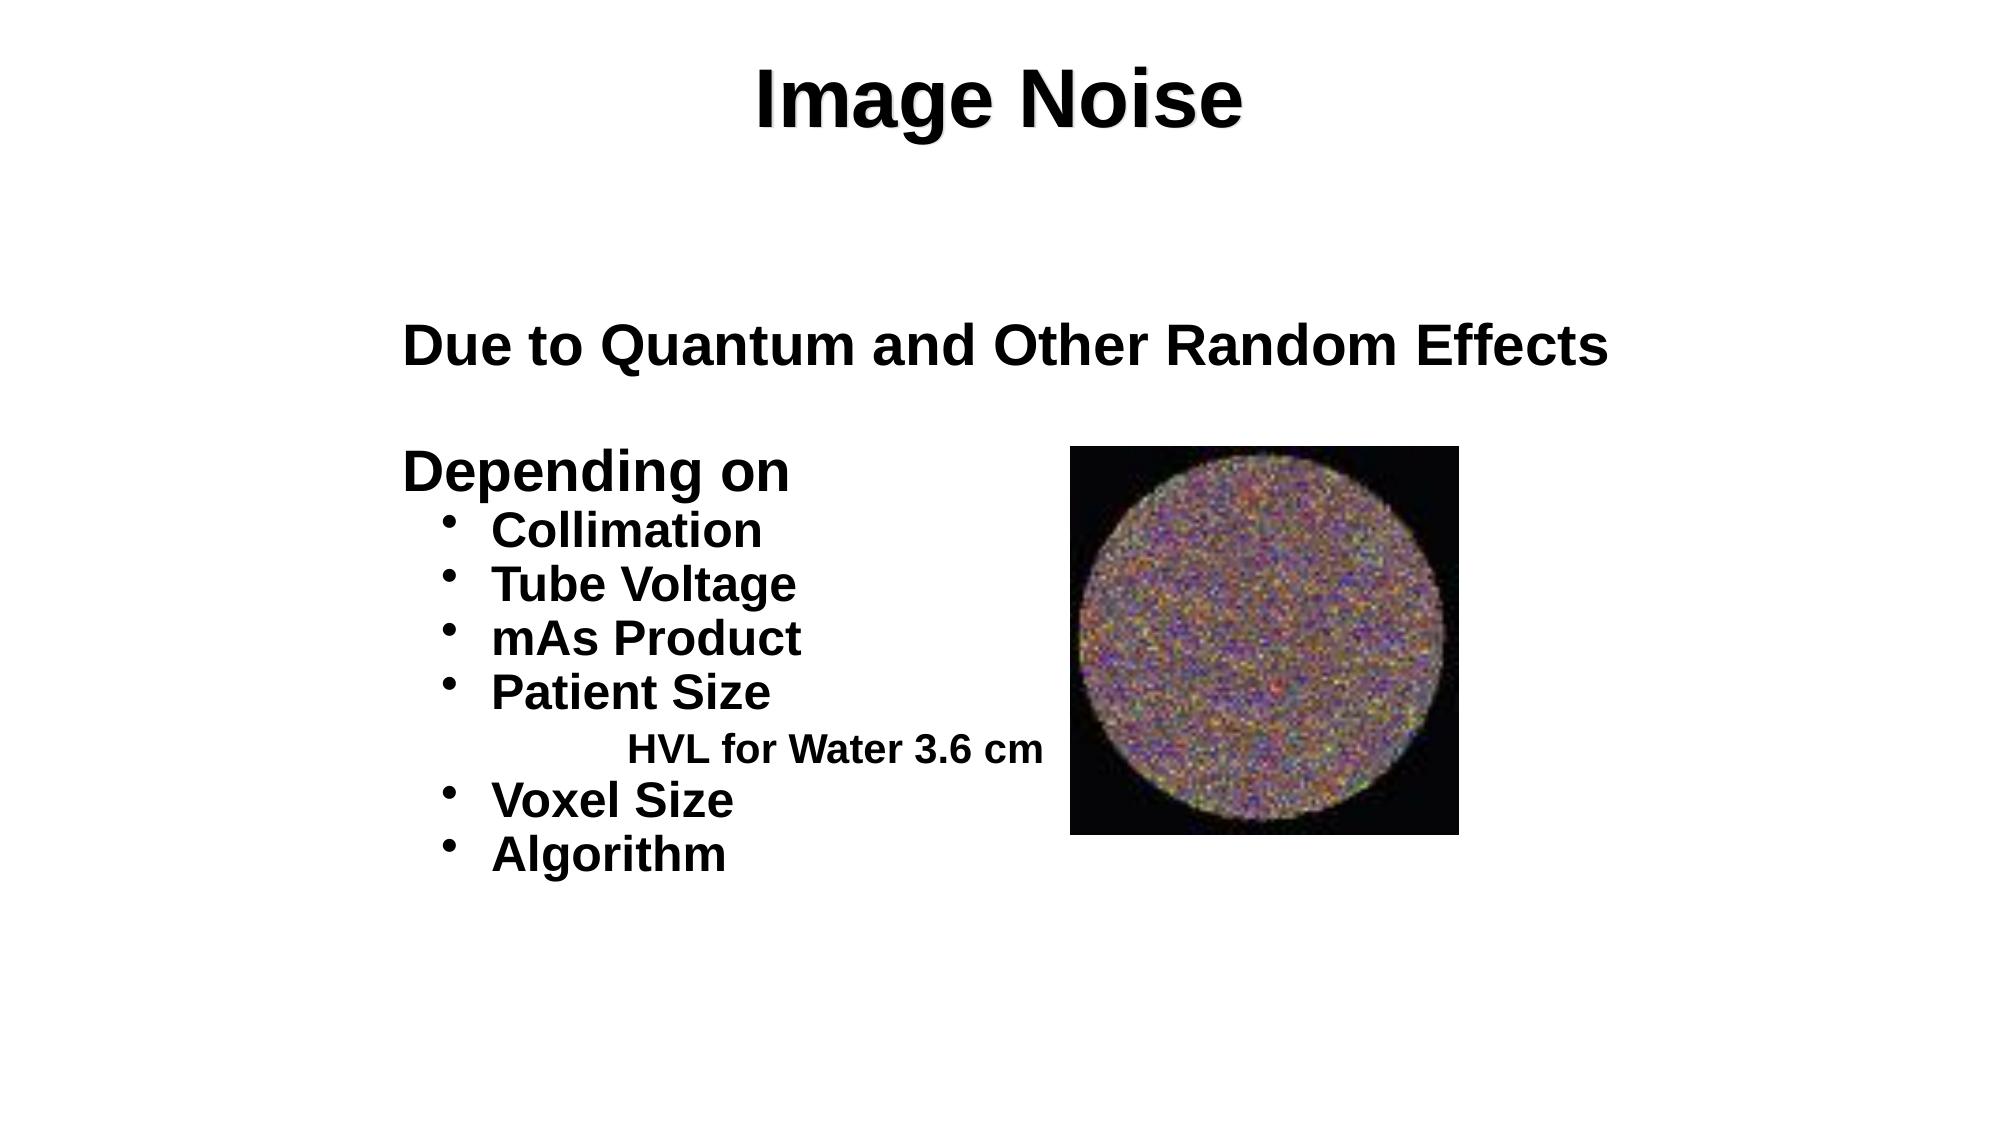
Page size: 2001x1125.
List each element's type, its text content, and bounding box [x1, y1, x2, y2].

text_box Due to Quantum and Other Random Effects Depending on Collimation Tube Voltage mAs Product Patient Size HVL for Water 3.6 cm Voxel Size Algorithm [387, 307, 1627, 890]
picture [1070, 446, 1459, 836]
title Image Noise [33, 24, 1967, 163]
